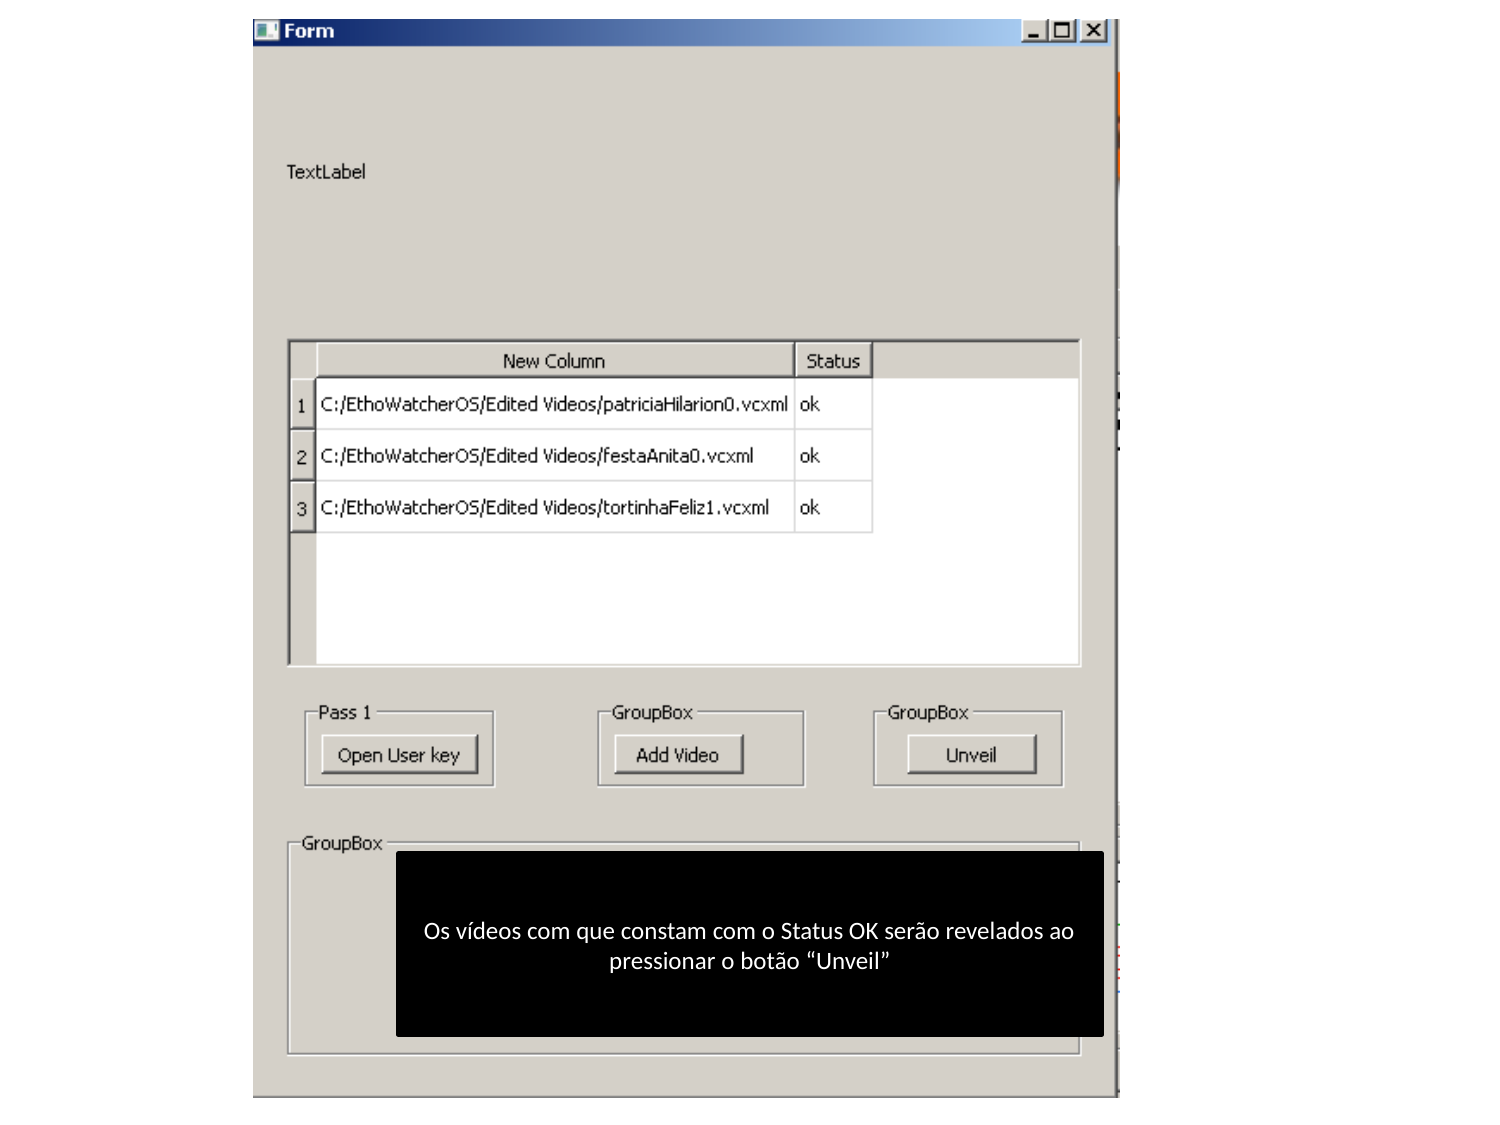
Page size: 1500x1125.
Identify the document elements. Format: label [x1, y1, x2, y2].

picture [253, 18, 1120, 1099]
